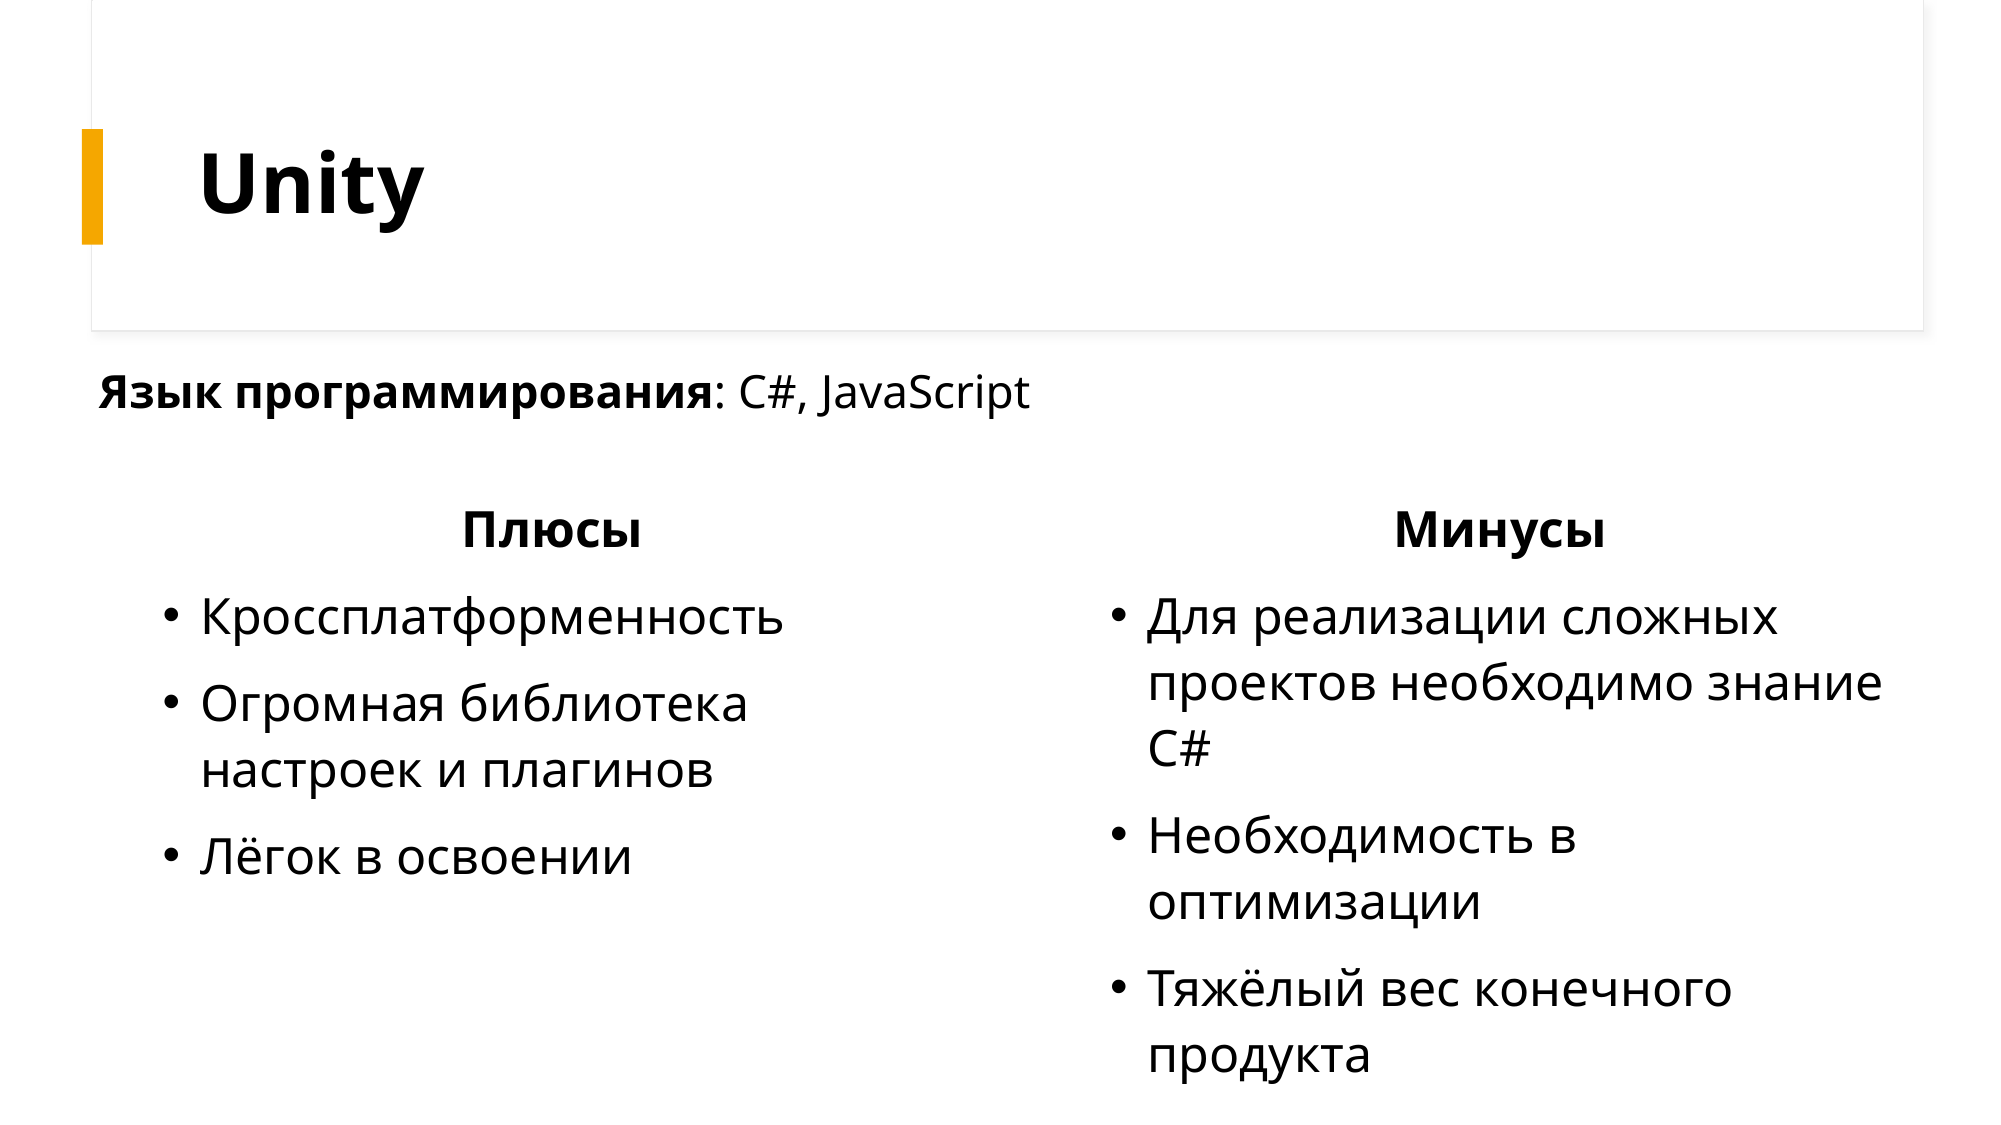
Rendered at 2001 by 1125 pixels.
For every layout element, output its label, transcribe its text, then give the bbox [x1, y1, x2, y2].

list Плюсы Кроссплатформенность Огромная библиотека настроек и плагинов Лёгок в освоении [147, 484, 958, 1091]
text_box Язык программирования: C#, JavaScript [83, 355, 1367, 426]
list Минусы Для реализации сложных проектов необходимо знание C# Необходимость в оптимизации Тяжёлый вес конечного продукта [1095, 484, 1906, 1091]
title Unity [183, 90, 1851, 284]
